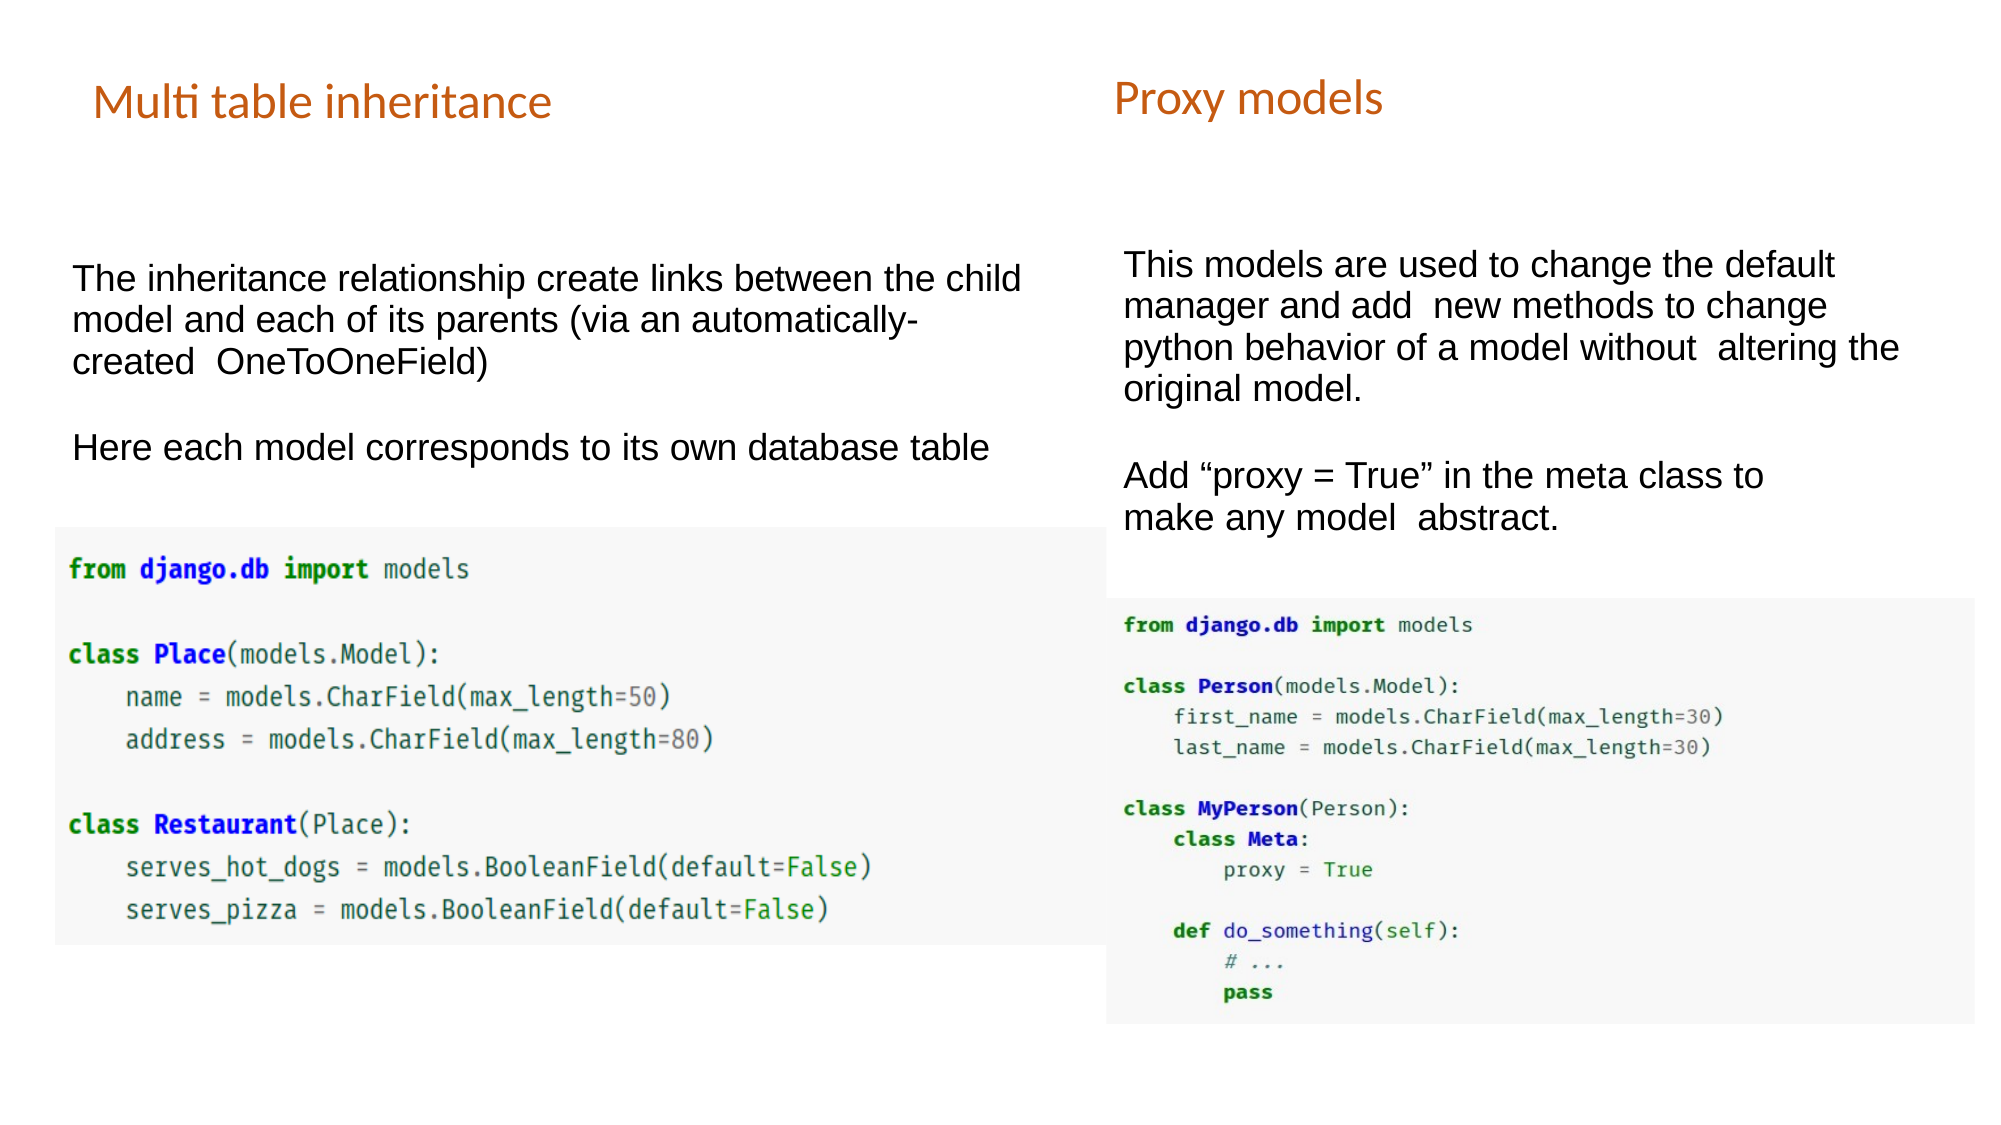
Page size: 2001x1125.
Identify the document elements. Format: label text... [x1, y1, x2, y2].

text_box Multi table inheritance [2, 79, 568, 137]
text_box Proxy models [1023, 75, 1399, 133]
text_box [55, 527, 1107, 945]
text_box This models are used to change the default manager and add new methods to change python behavior of a model without altering the original model. Add “proxy = True” in the meta class to make any model abstract. [1106, 237, 1965, 546]
text_box The inheritance relationship create links between the child model and each of its parents (via an automatically-created OneToOneField) Here each model corresponds to its own database table [55, 250, 1056, 476]
text_box [1106, 598, 1975, 1024]
